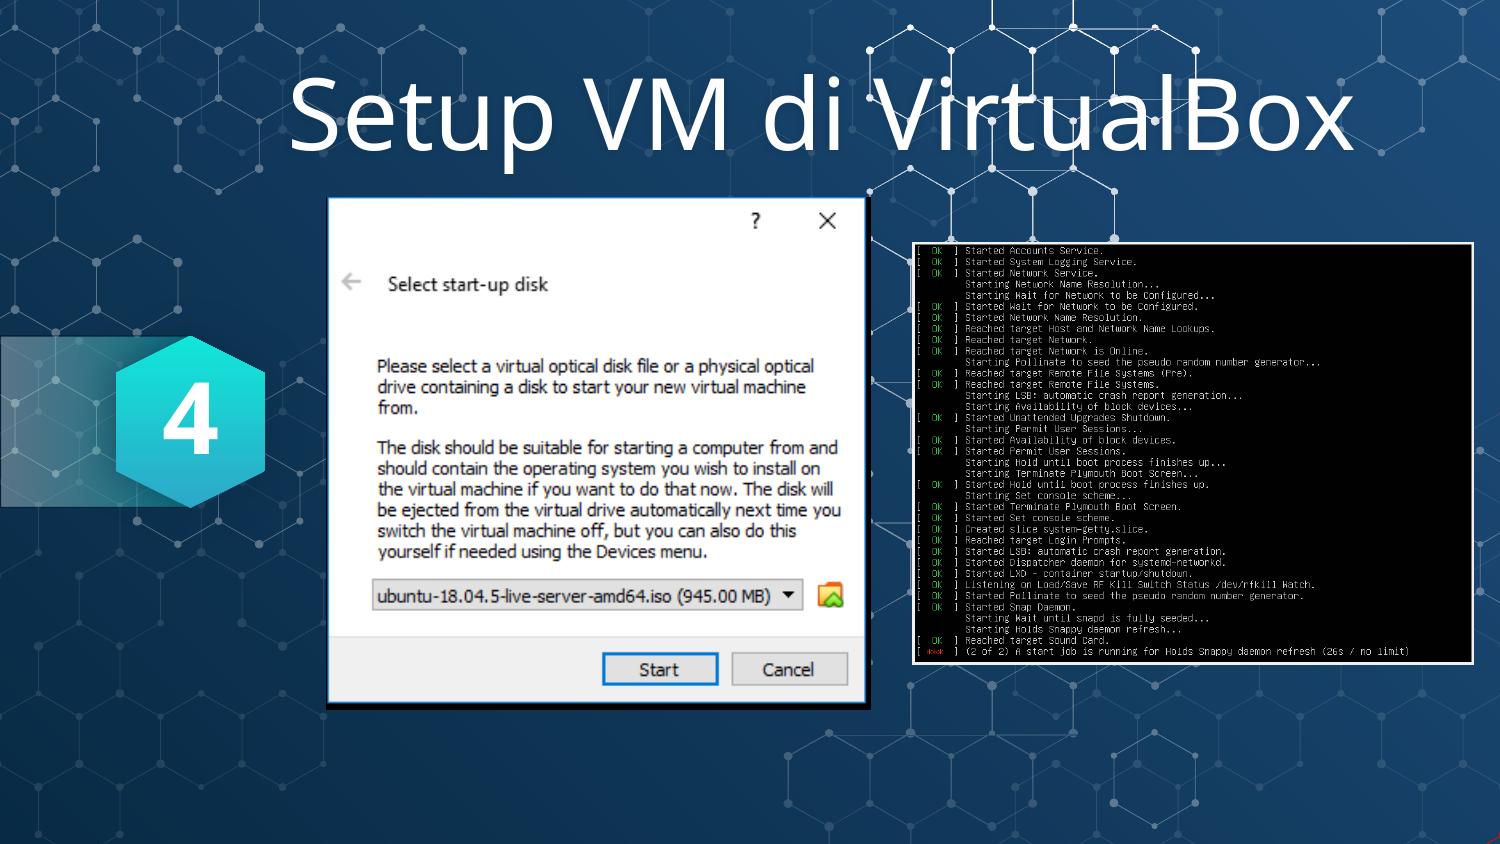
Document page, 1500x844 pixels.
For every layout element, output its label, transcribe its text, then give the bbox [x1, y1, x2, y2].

text_box 4 [116, 335, 266, 509]
picture [325, 196, 871, 710]
picture [912, 241, 1475, 665]
title Setup VM di VirtualBox [287, 71, 1376, 172]
